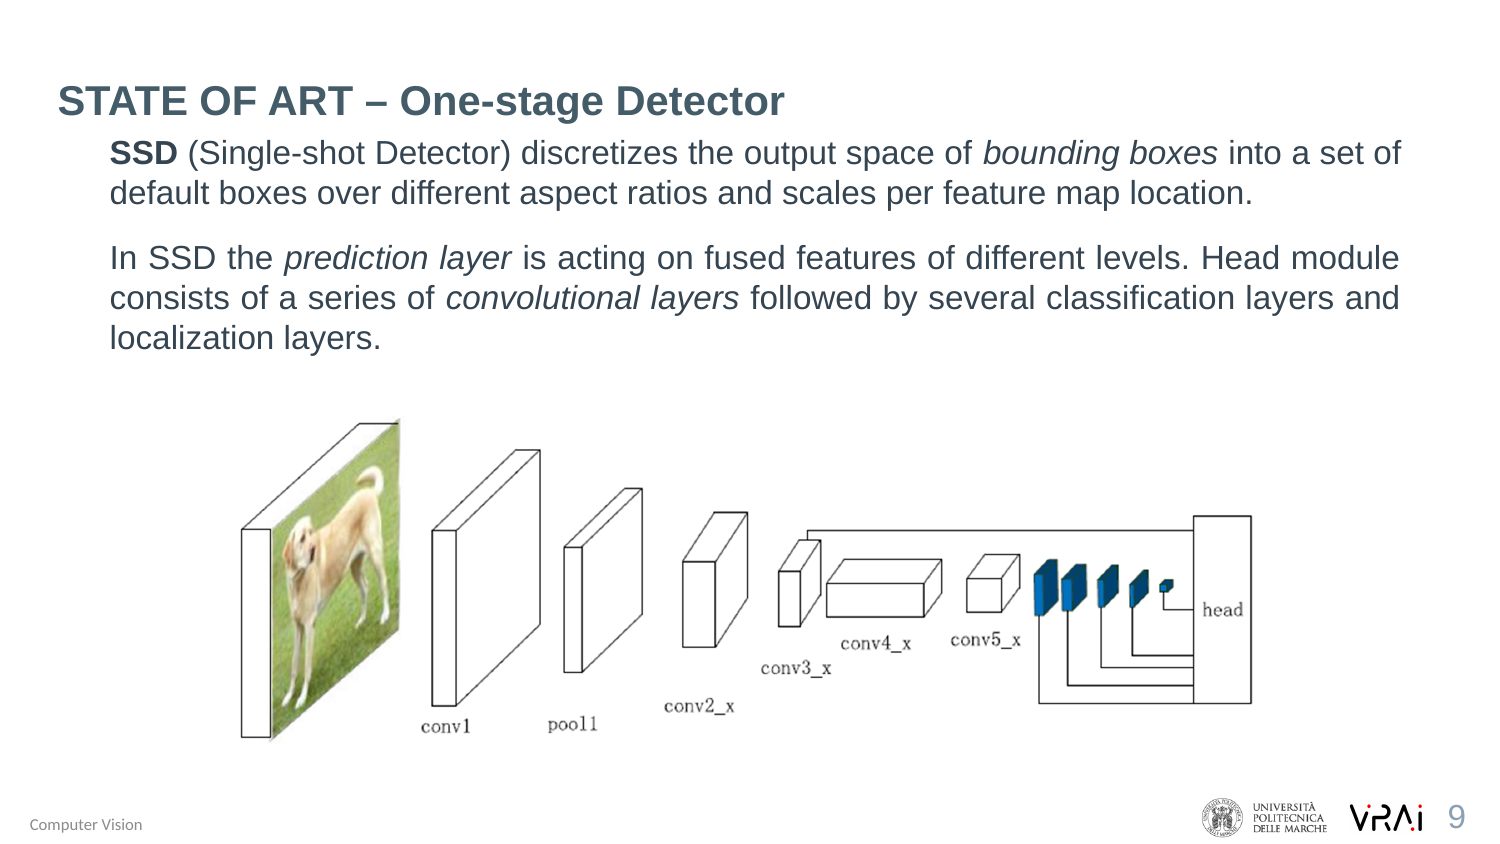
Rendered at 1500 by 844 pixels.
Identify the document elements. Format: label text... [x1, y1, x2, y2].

picture [1349, 801, 1426, 834]
picture [194, 383, 1306, 770]
text_box 9 [1432, 788, 1500, 843]
text_box STATE OF ART – One-stage Detector [57, 73, 1257, 124]
text_box SSD (Single-shot Detector) discretizes the output space of bounding boxes into a set of default boxes over different aspect ratios and scales per feature map location. In SSD the prediction layer is acting on fused features of different levels. Head module consists of a series of convolutional layers followed by several classification layers and localization layers. [94, 124, 1417, 422]
picture [1192, 790, 1332, 841]
